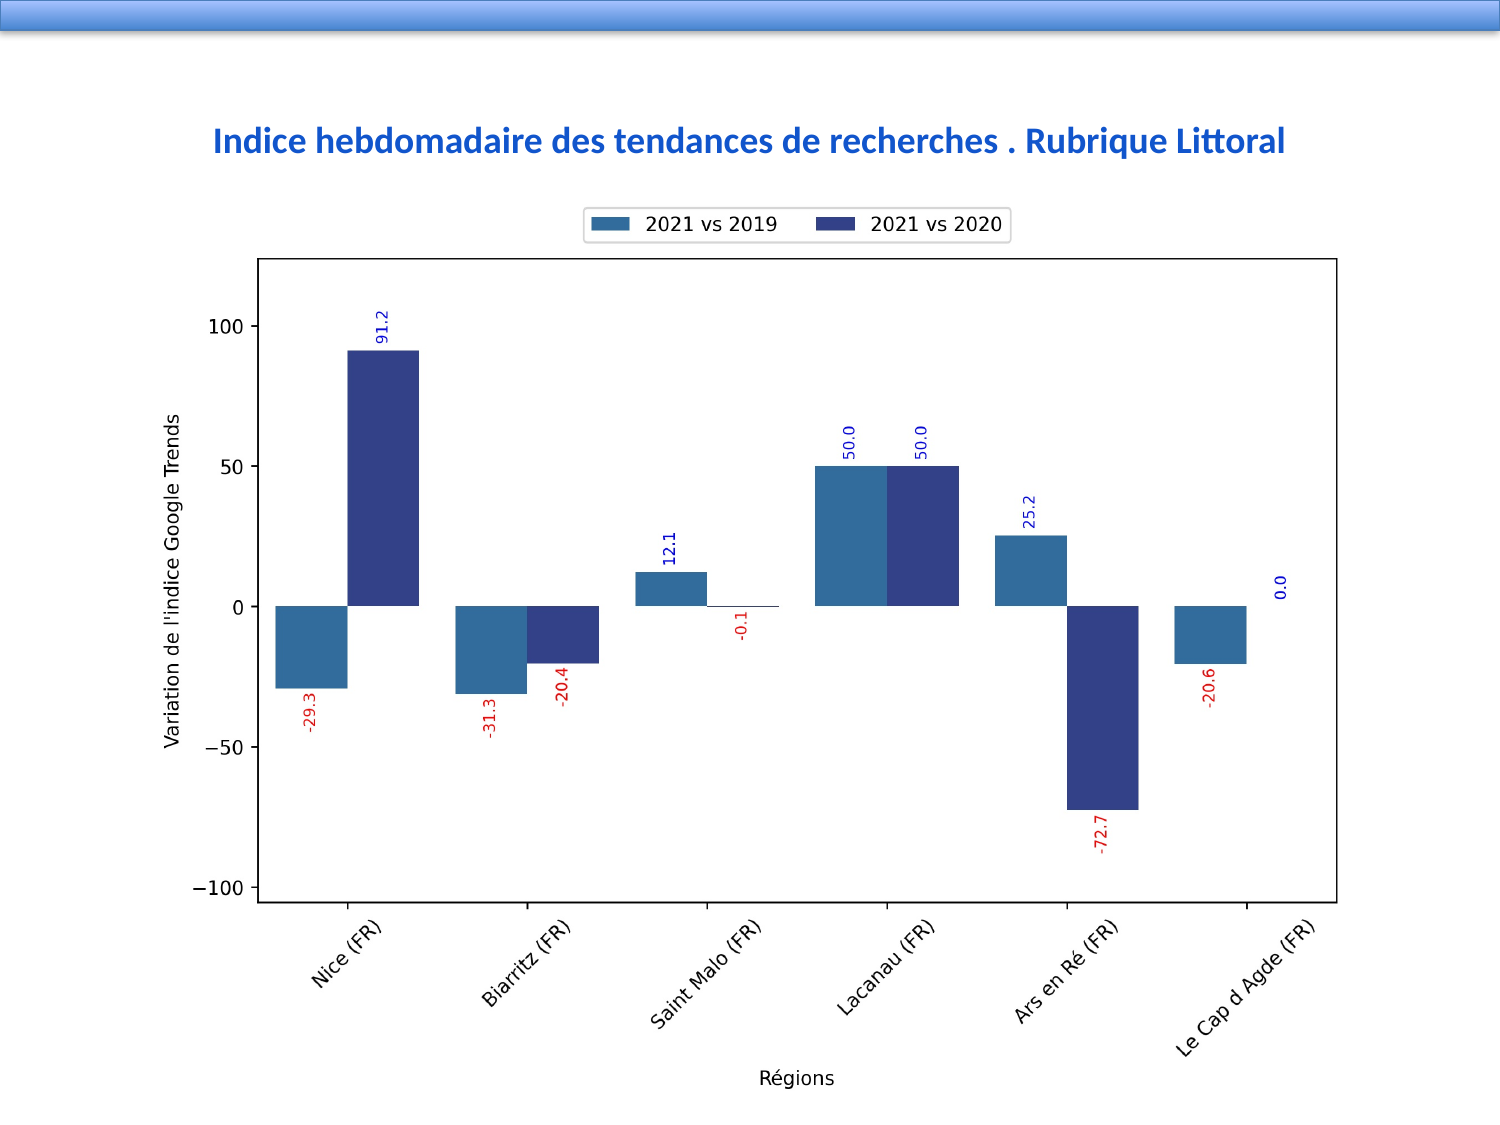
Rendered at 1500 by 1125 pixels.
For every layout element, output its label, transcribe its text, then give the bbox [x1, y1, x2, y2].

picture [149, 194, 1351, 1103]
title Indice hebdomadaire des tendances de recherches . Rubrique Littoral [75, 45, 1425, 233]
text_box [0, 0, 1500, 31]
